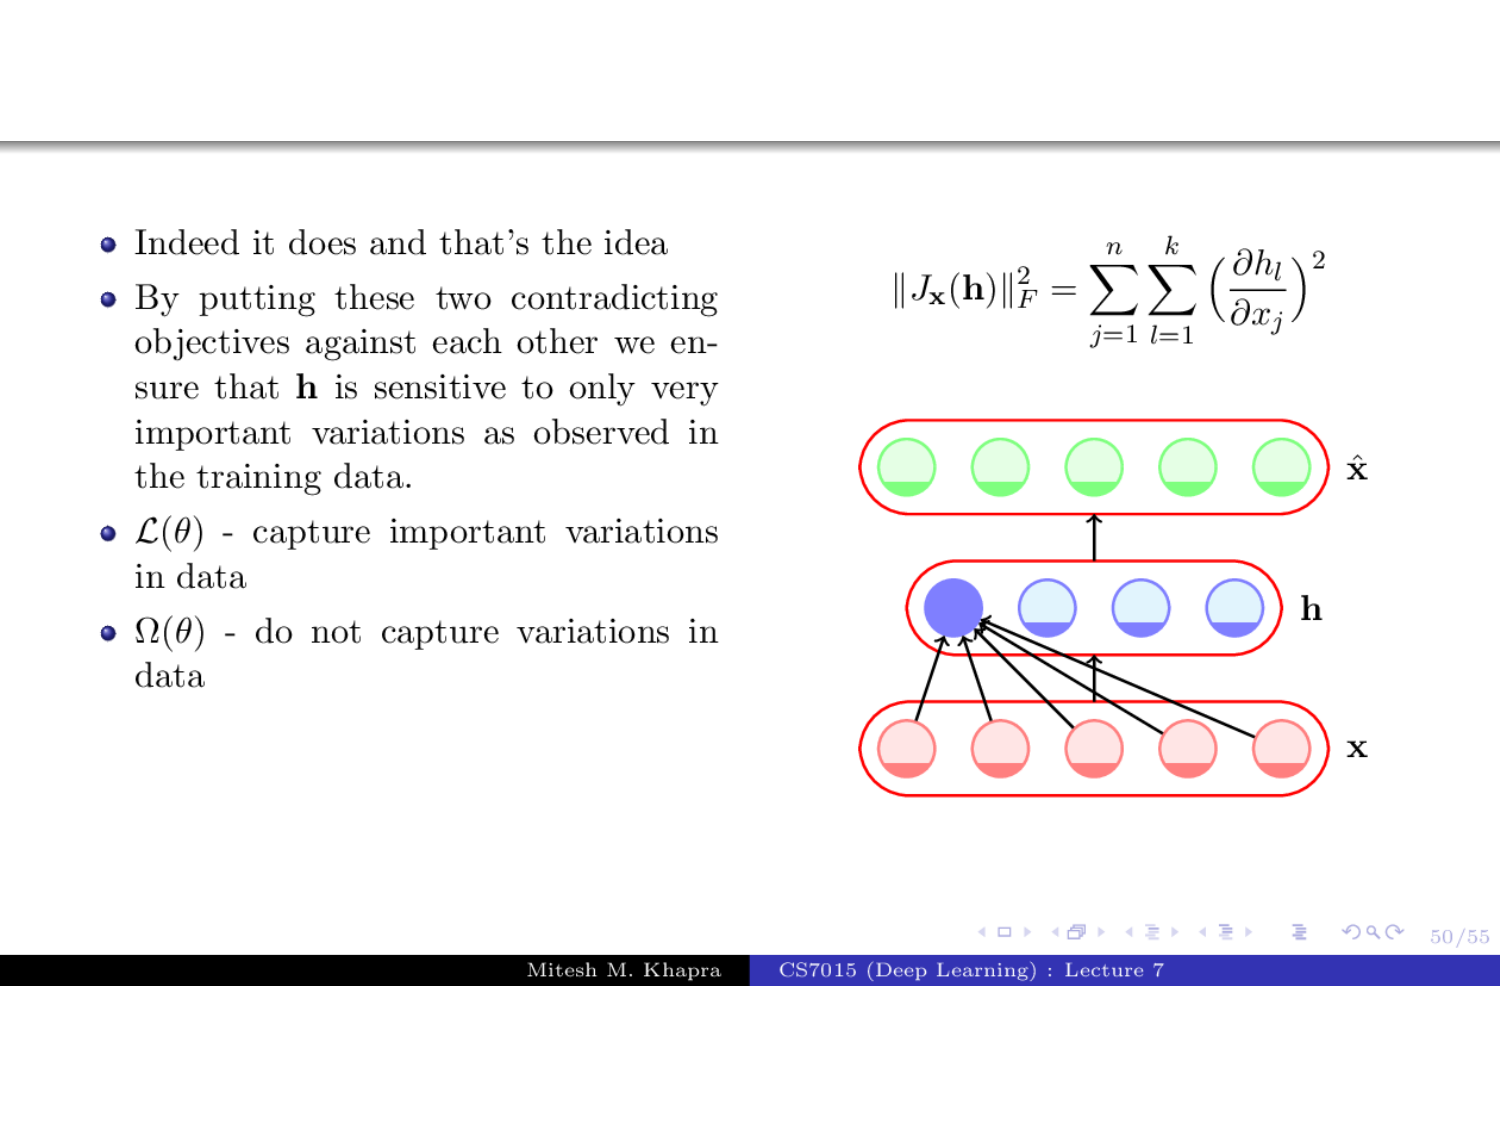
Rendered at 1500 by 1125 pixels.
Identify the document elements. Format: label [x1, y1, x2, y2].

picture [0, 141, 1500, 986]
